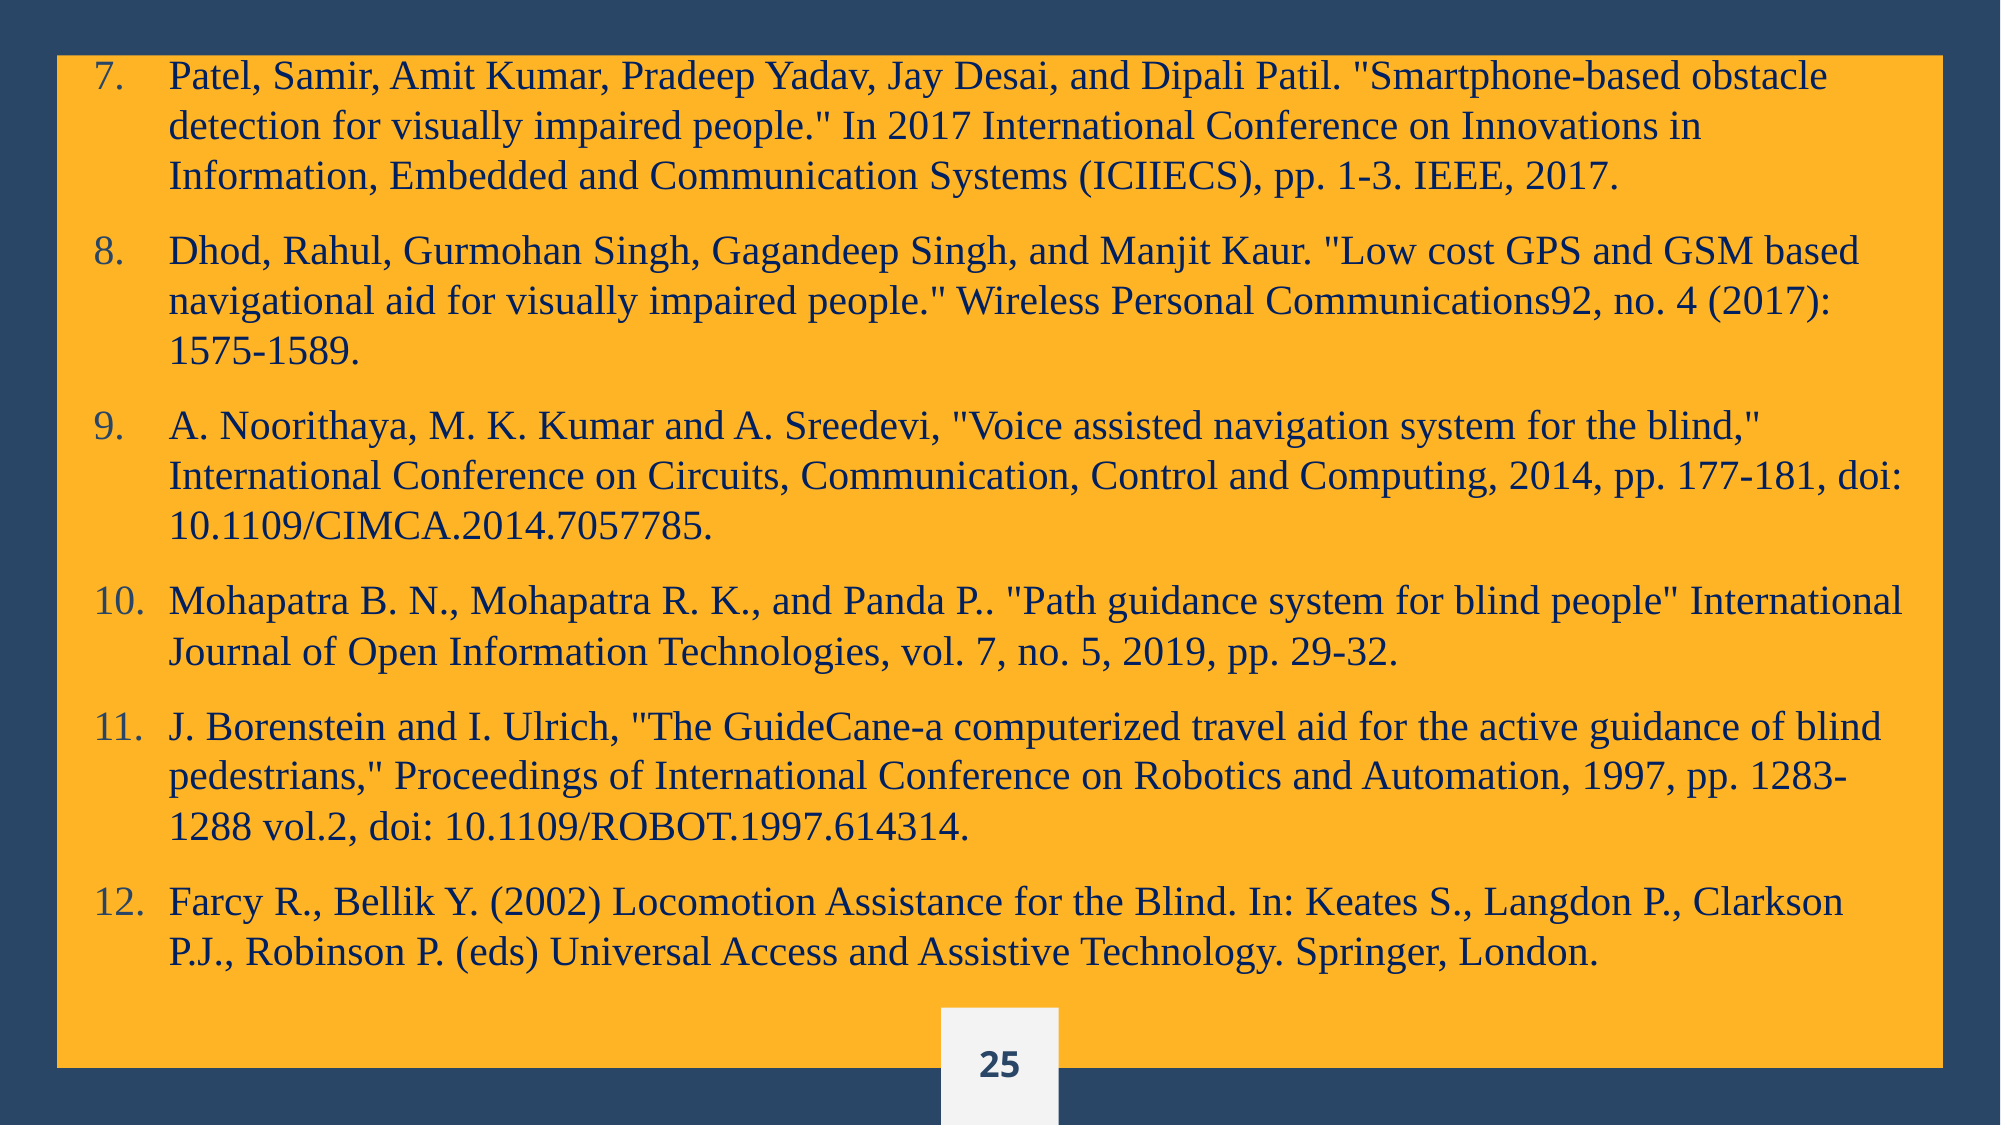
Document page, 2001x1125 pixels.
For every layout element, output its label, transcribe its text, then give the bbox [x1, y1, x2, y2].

text_box Patel, Samir, Amit Kumar, Pradeep Yadav, Jay Desai, and Dipali Patil. "Smartphone-based obstacle detection for visually impaired people." In 2017 International Conference on Innovations in Information, Embedded and Communication Systems (ICIIECS), pp. 1-3. IEEE, 2017. Dhod, Rahul, Gurmohan Singh, Gagandeep Singh, and Manjit Kaur. "Low cost GPS and GSM based navigational aid for visually impaired people." Wireless Personal Communications92, no. 4 (2017): 1575-1589. A. Noorithaya, M. K. Kumar and A. Sreedevi, "Voice assisted navigation system for the blind," International Conference on Circuits, Communication, Control and Computing, 2014, pp. 177-181, doi: 10.1109/CIMCA.2014.7057785. Mohapatra B. N., Mohapatra R. K., and Panda P.. "Path guidance system for blind people" International Journal of Open Information Technologies, vol. 7, no. 5, 2019, pp. 29-32. J. Borenstein and I. Ulrich, "The GuideCane-a computerized travel aid for the active guidance of blind pedestrians," Proceedings of International Conference on Robotics and Automation, 1997, pp. 1283-1288 vol.2, doi: 10.1109/ROBOT.1997.614314. Farcy R., Bellik Y. (2002) Locomotion Assistance for the Blind. In: Keates S., Langdon P., Clarkson P.J., Robinson P. (eds) Universal Access and Assistive Technology. Springer, London. [73, 28, 1927, 969]
slide_number 25 [941, 1007, 1059, 1125]
